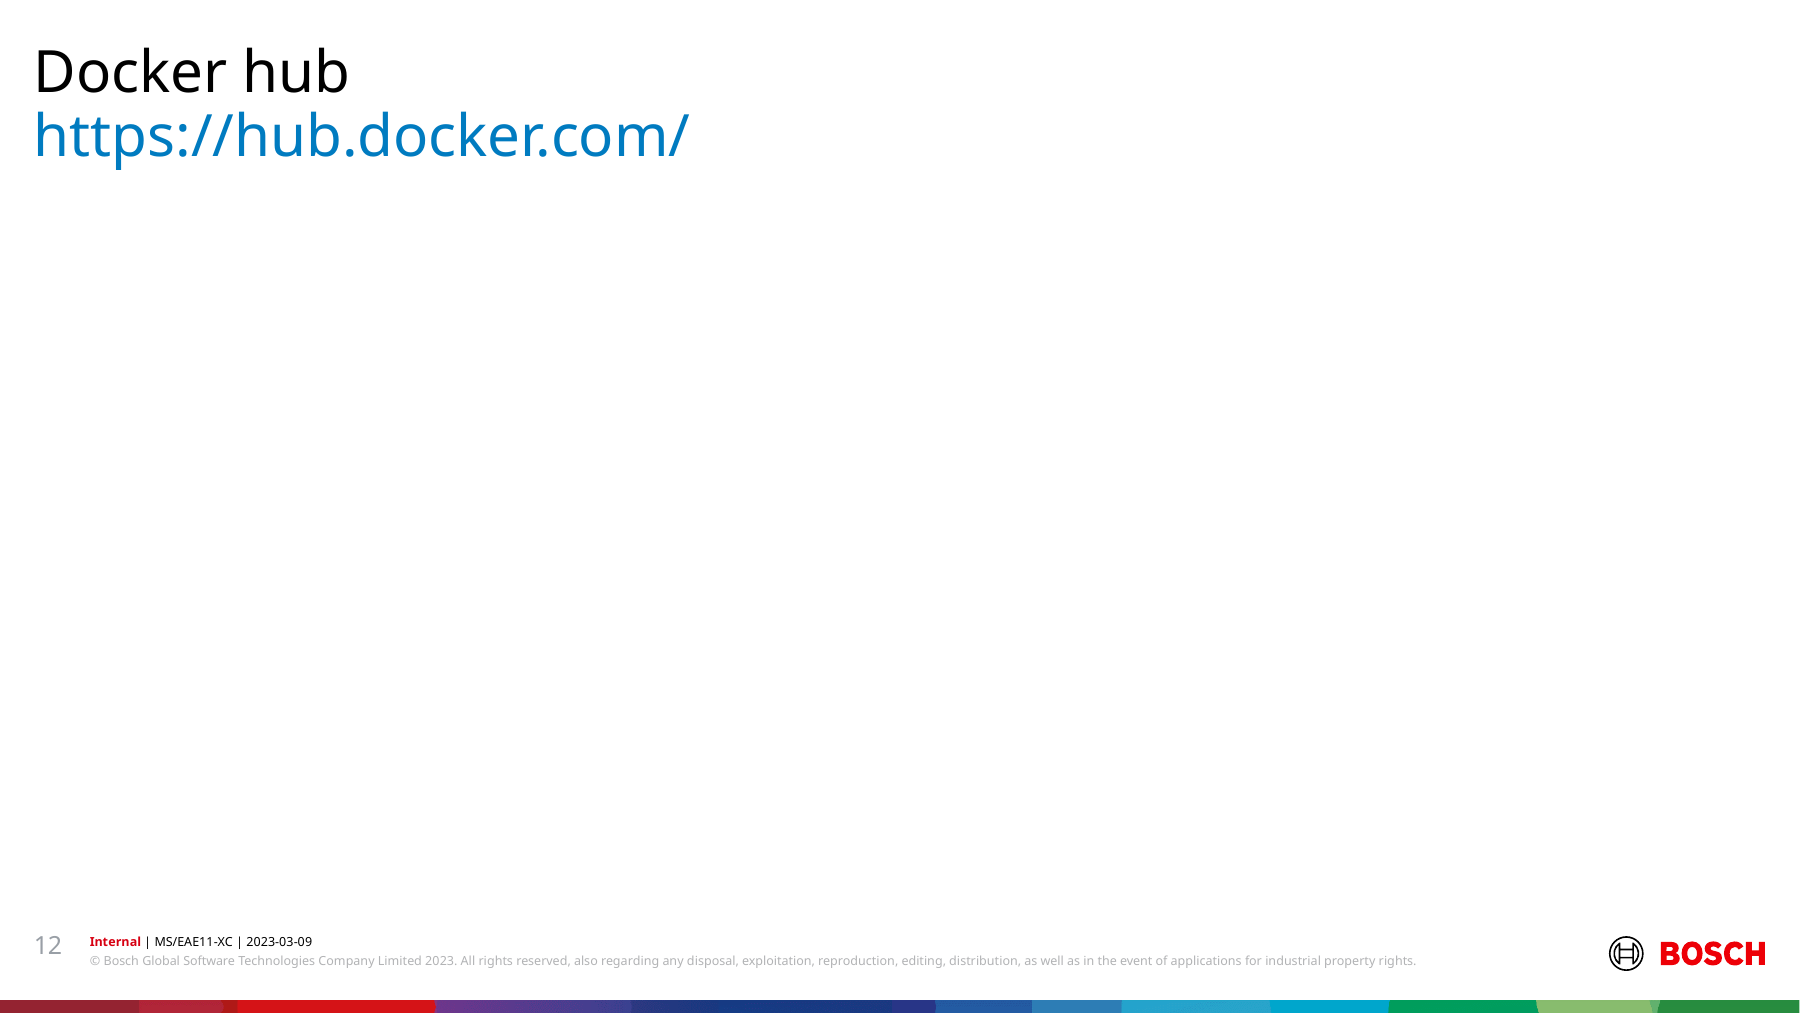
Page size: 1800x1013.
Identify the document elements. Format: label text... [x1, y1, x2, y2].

picture [0, 1000, 1270, 1013]
list Docker hub [33, 42, 1766, 107]
picture [1388, 1000, 1800, 1013]
title https://hub.docker.com/ [33, 107, 1766, 171]
slide_number 12 [33, 929, 81, 997]
